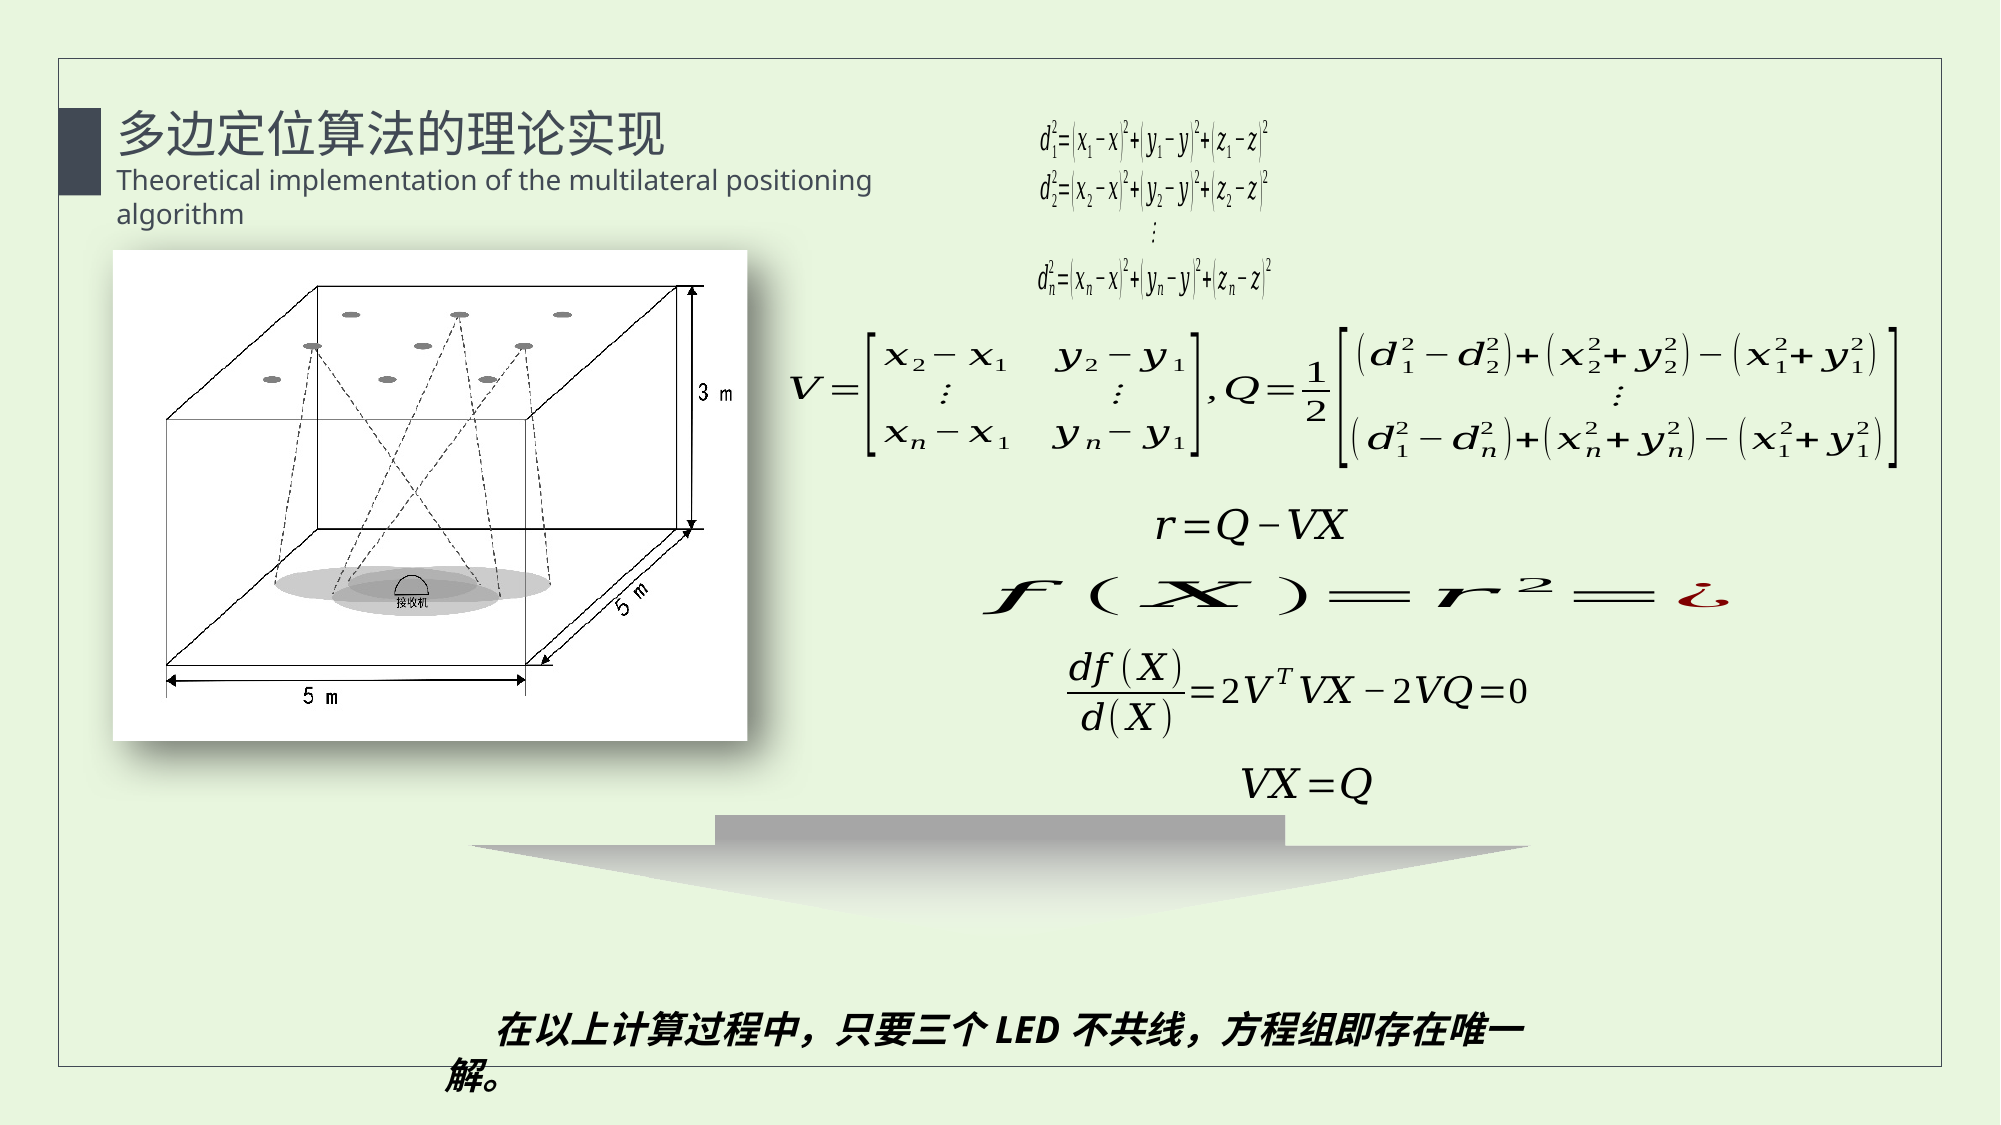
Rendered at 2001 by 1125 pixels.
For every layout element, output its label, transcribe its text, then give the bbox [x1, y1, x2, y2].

text_box 多边定位算法的理论实现 Theoretical implementation of the multilateral positioning algorithm [101, 95, 916, 238]
picture [112, 250, 748, 741]
text_box 在以上计算过程中，只要三个LED不共线，方程组即存在唯一解。 [429, 998, 1538, 1059]
text_box [467, 814, 1533, 941]
